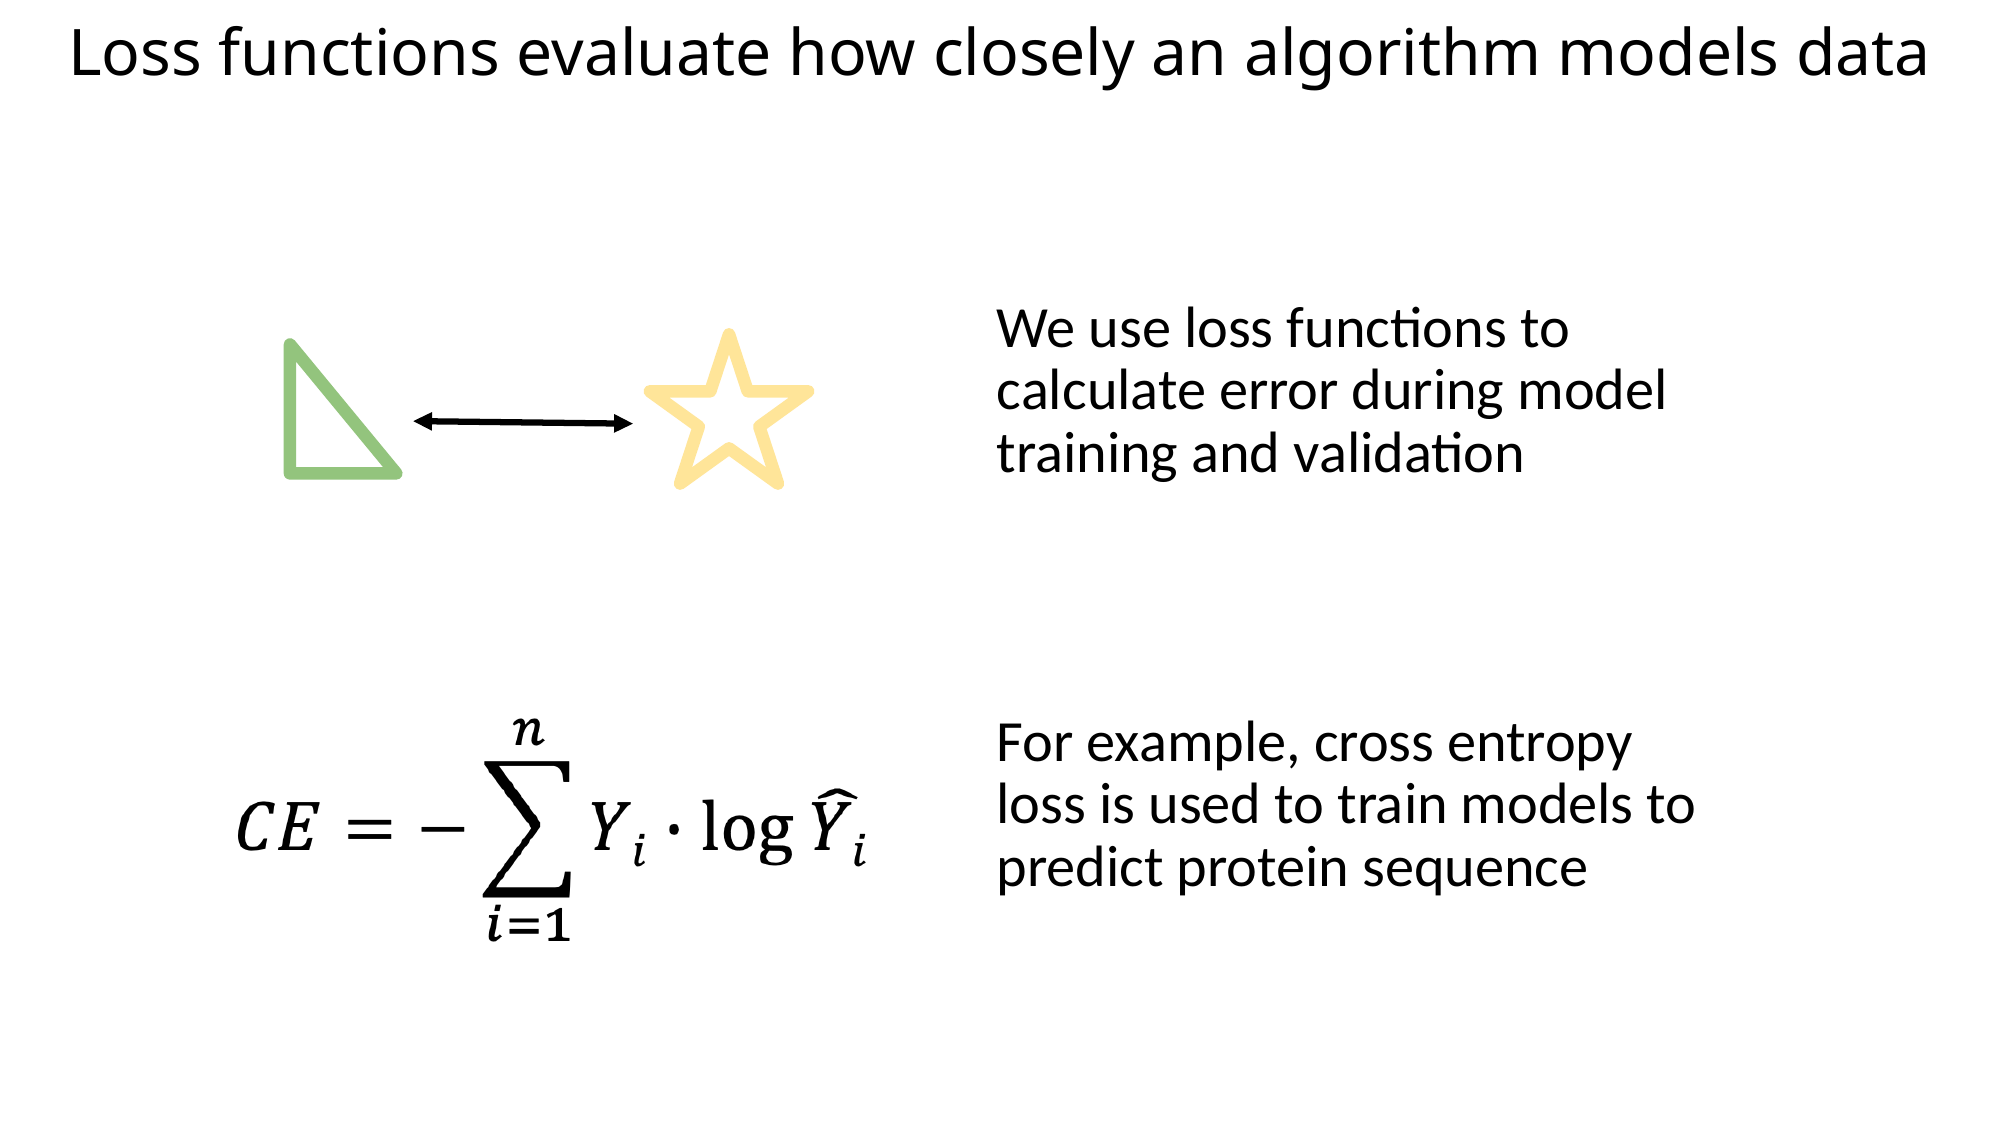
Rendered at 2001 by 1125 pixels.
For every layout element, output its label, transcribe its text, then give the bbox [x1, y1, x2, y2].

list We use loss functions to calculate error during model training and validation For example, cross entropy loss is used to train models to predict protein sequence [976, 276, 1731, 973]
text_box [289, 344, 354, 421]
text_box [649, 334, 809, 421]
picture [207, 421, 884, 1125]
title Loss functions evaluate how closely an algorithm models data [0, 0, 2000, 126]
